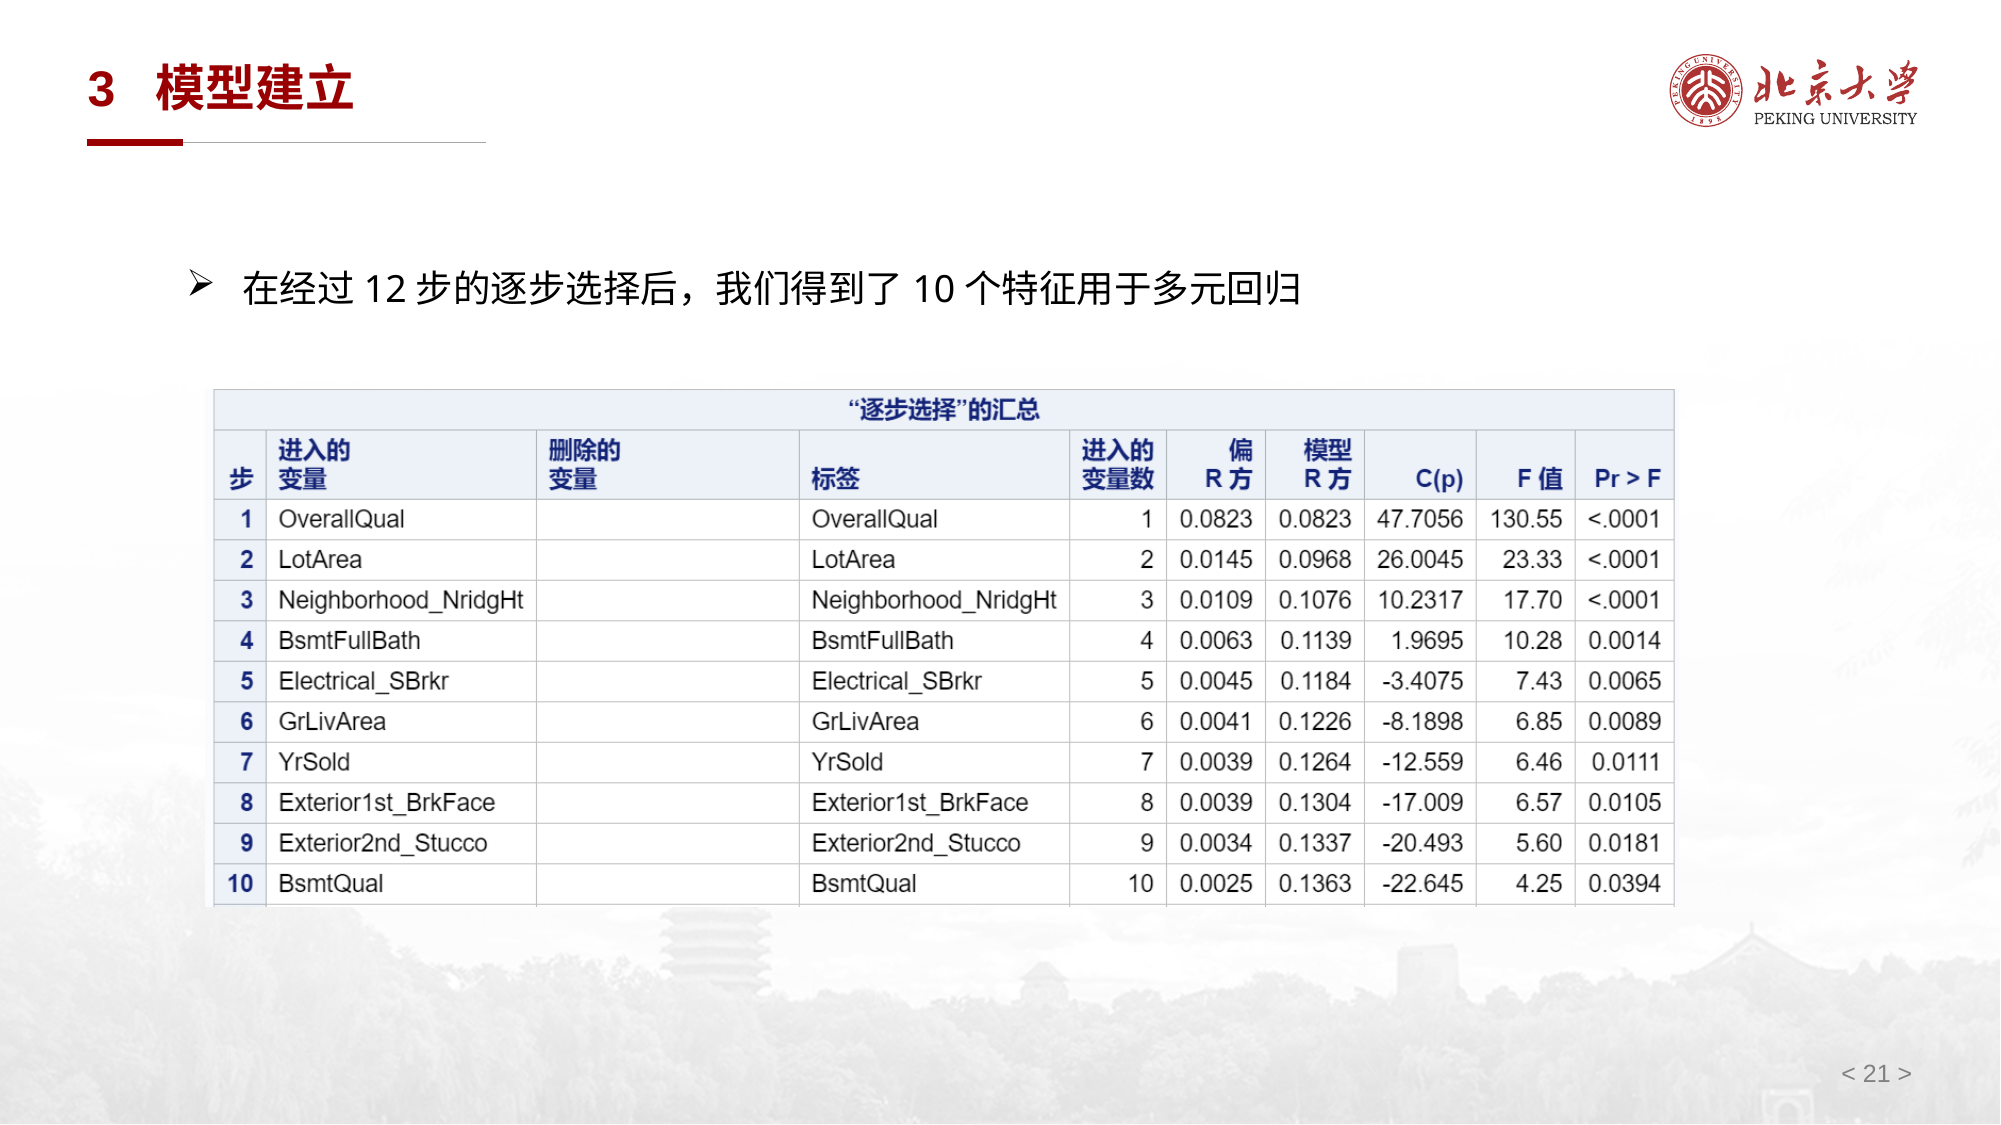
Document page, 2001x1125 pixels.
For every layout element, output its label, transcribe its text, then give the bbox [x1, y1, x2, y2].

slide_number < 21 > [1477, 1048, 1928, 1097]
text_box 在经过12步的逐步选择后，我们得到了10个特征用于多元回归 [171, 223, 1658, 317]
title 3 模型建立 [72, 39, 1559, 142]
picture [0, 0, 2001, 1125]
